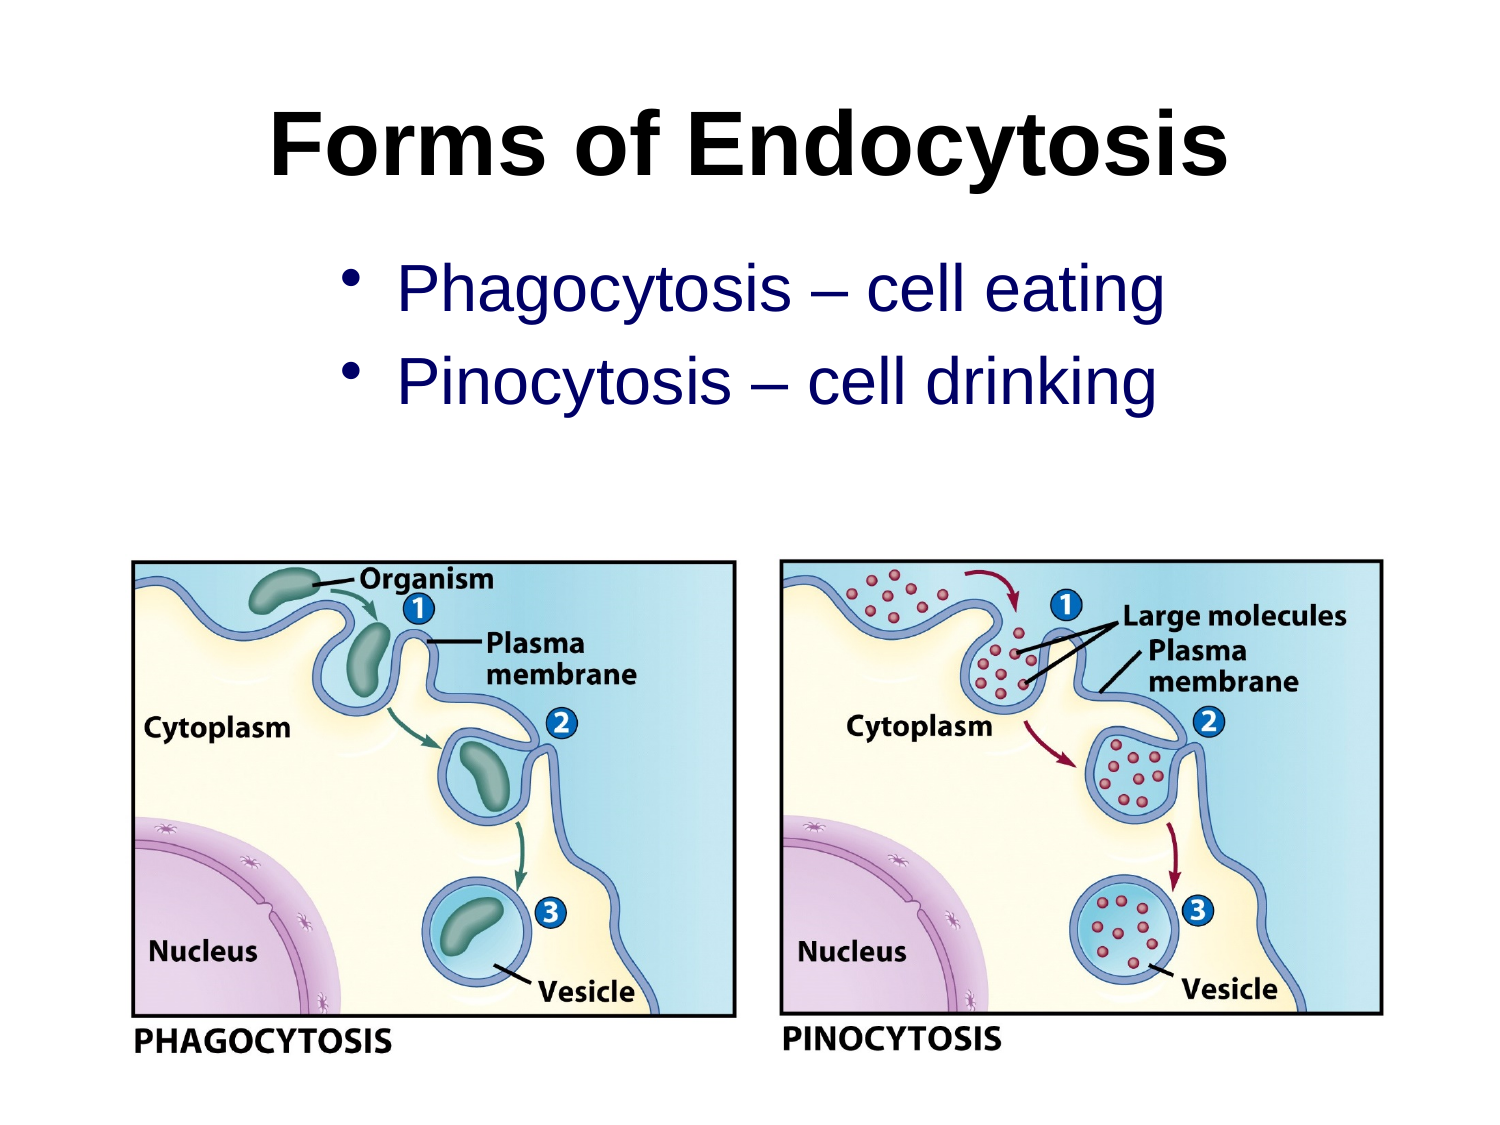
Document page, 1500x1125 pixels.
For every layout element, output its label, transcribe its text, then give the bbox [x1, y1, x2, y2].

title Forms of Endocytosis [75, 45, 1425, 233]
picture [124, 554, 741, 1063]
list Phagocytosis – cell eating Pinocytosis – cell drinking [324, 237, 1213, 450]
picture [774, 554, 1388, 1063]
